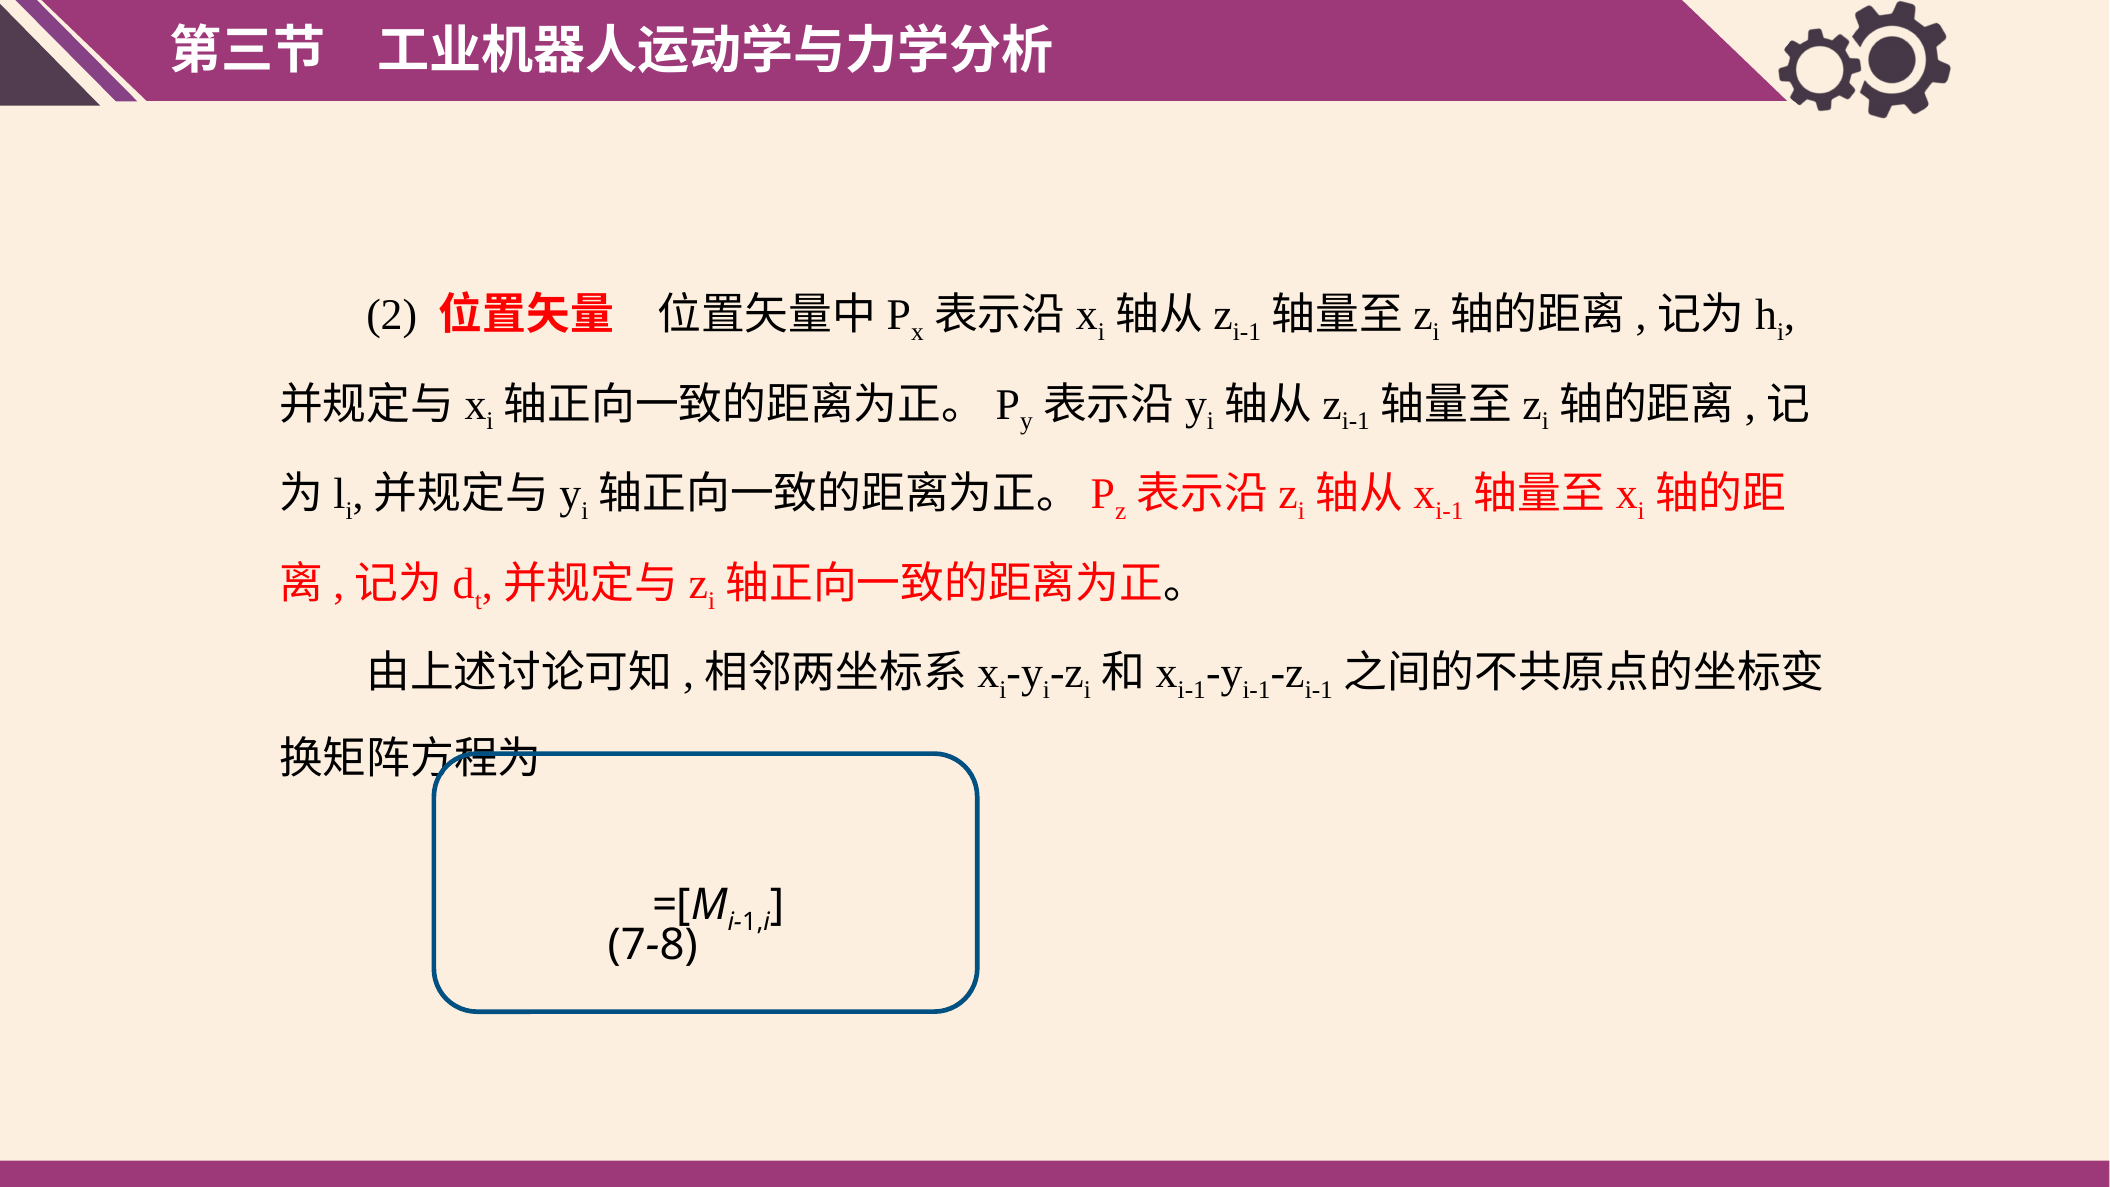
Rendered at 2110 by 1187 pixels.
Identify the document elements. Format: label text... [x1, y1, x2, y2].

text_box (2) 位置矢量 位置矢量中Px表示沿xi轴从zi-1轴量至zi轴的距离,记为hi,并规定与xi轴正向一致的距离为正。Py表示沿yi轴从zi-1轴量至zi轴的距离,记为li,并规定与yi轴正向一致的距离为正。Pz表示沿zi轴从xi-1轴量至xi轴的距离,记为dt,并规定与zi轴正向一致的距离为正。 由上述讨论可知,相邻两坐标系xi-yi-zi和xi-1-yi-1-zi-1之间的不共原点的坐标变换矩阵方程为 [263, 248, 1856, 791]
text_box [433, 753, 978, 1012]
text_box [0, 2, 103, 107]
picture [1793, 0, 1942, 139]
text_box [0, 1160, 2110, 1187]
text_box [13, 0, 140, 103]
text_box 第三节 工业机器人运动学与力学分析 [153, 8, 1460, 87]
text_box [40, 0, 1790, 103]
